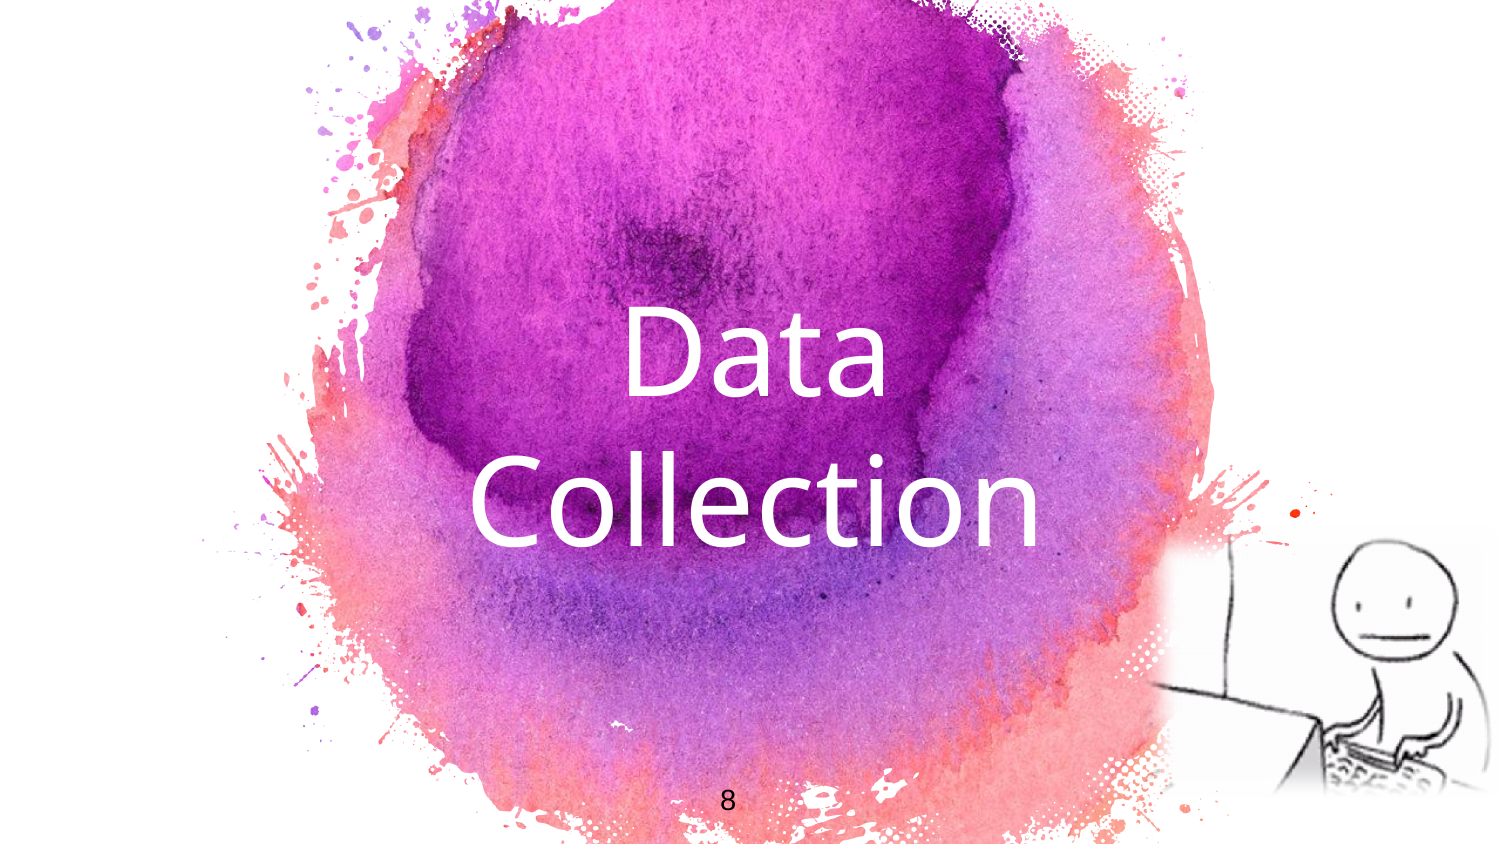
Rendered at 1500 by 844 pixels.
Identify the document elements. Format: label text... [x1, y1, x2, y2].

list Data Collection [413, 12, 1099, 832]
picture [0, 0, 1500, 844]
slide_number 8 [705, 766, 795, 832]
